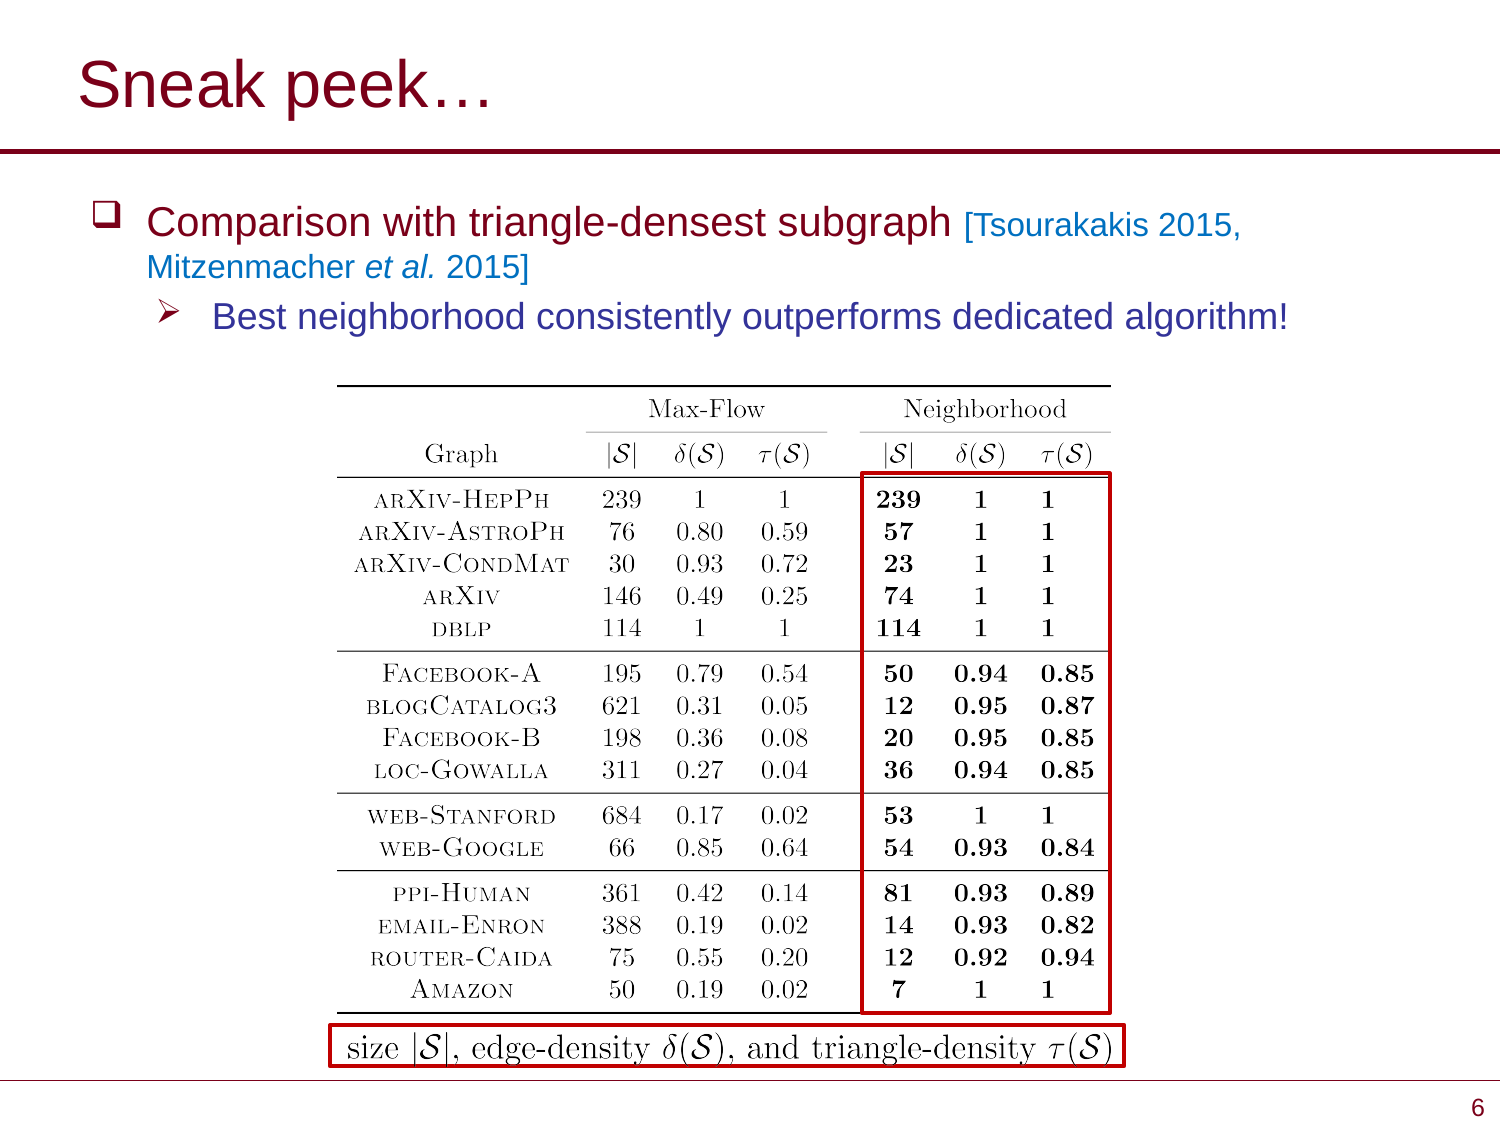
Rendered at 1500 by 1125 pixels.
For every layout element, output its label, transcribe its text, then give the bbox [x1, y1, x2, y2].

slide_number 6 [1187, 1087, 1500, 1125]
text_box [328, 1023, 1126, 1068]
picture [347, 1032, 1111, 1067]
list Comparison with triangle-densest subgraph [Tsourakakis 2015, Mitzenmacher et al. 2015] Best neighborhood consistently outperforms dedicated algorithm! [74, 187, 1426, 1038]
picture [337, 385, 1111, 1014]
title Sneak peek… [62, 12, 1388, 151]
